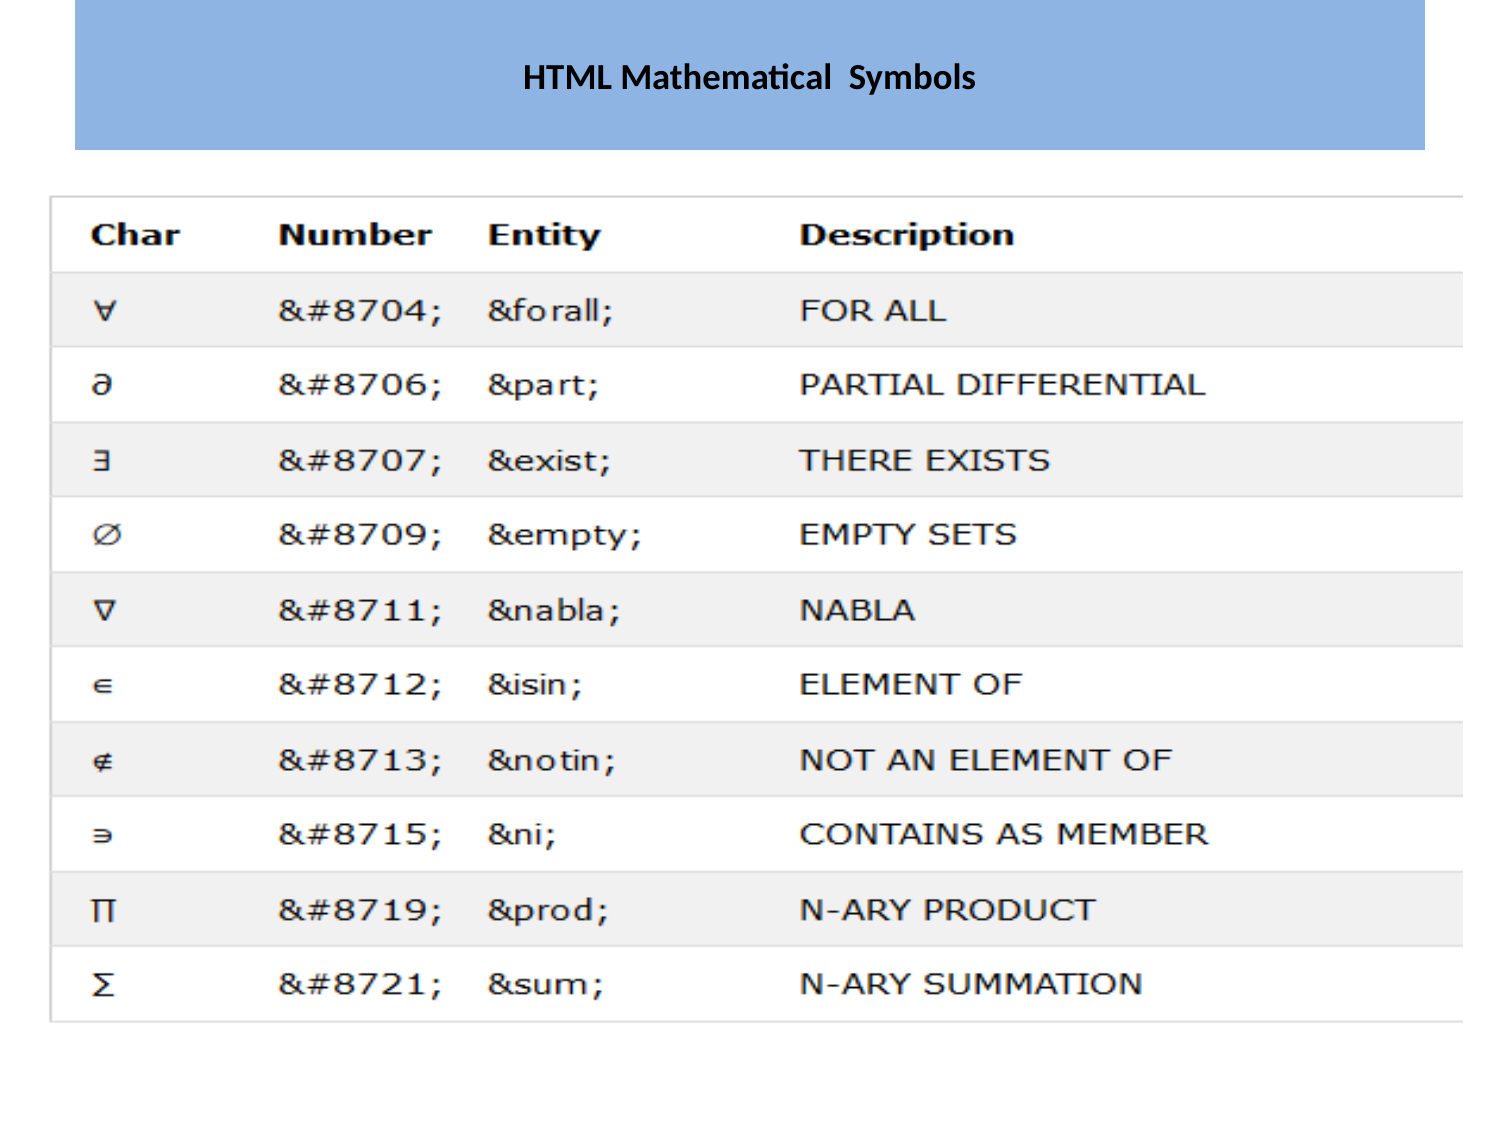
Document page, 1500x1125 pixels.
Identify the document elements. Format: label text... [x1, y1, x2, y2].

title HTML Mathematical Symbols [75, 0, 1425, 150]
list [24, 162, 1463, 1026]
